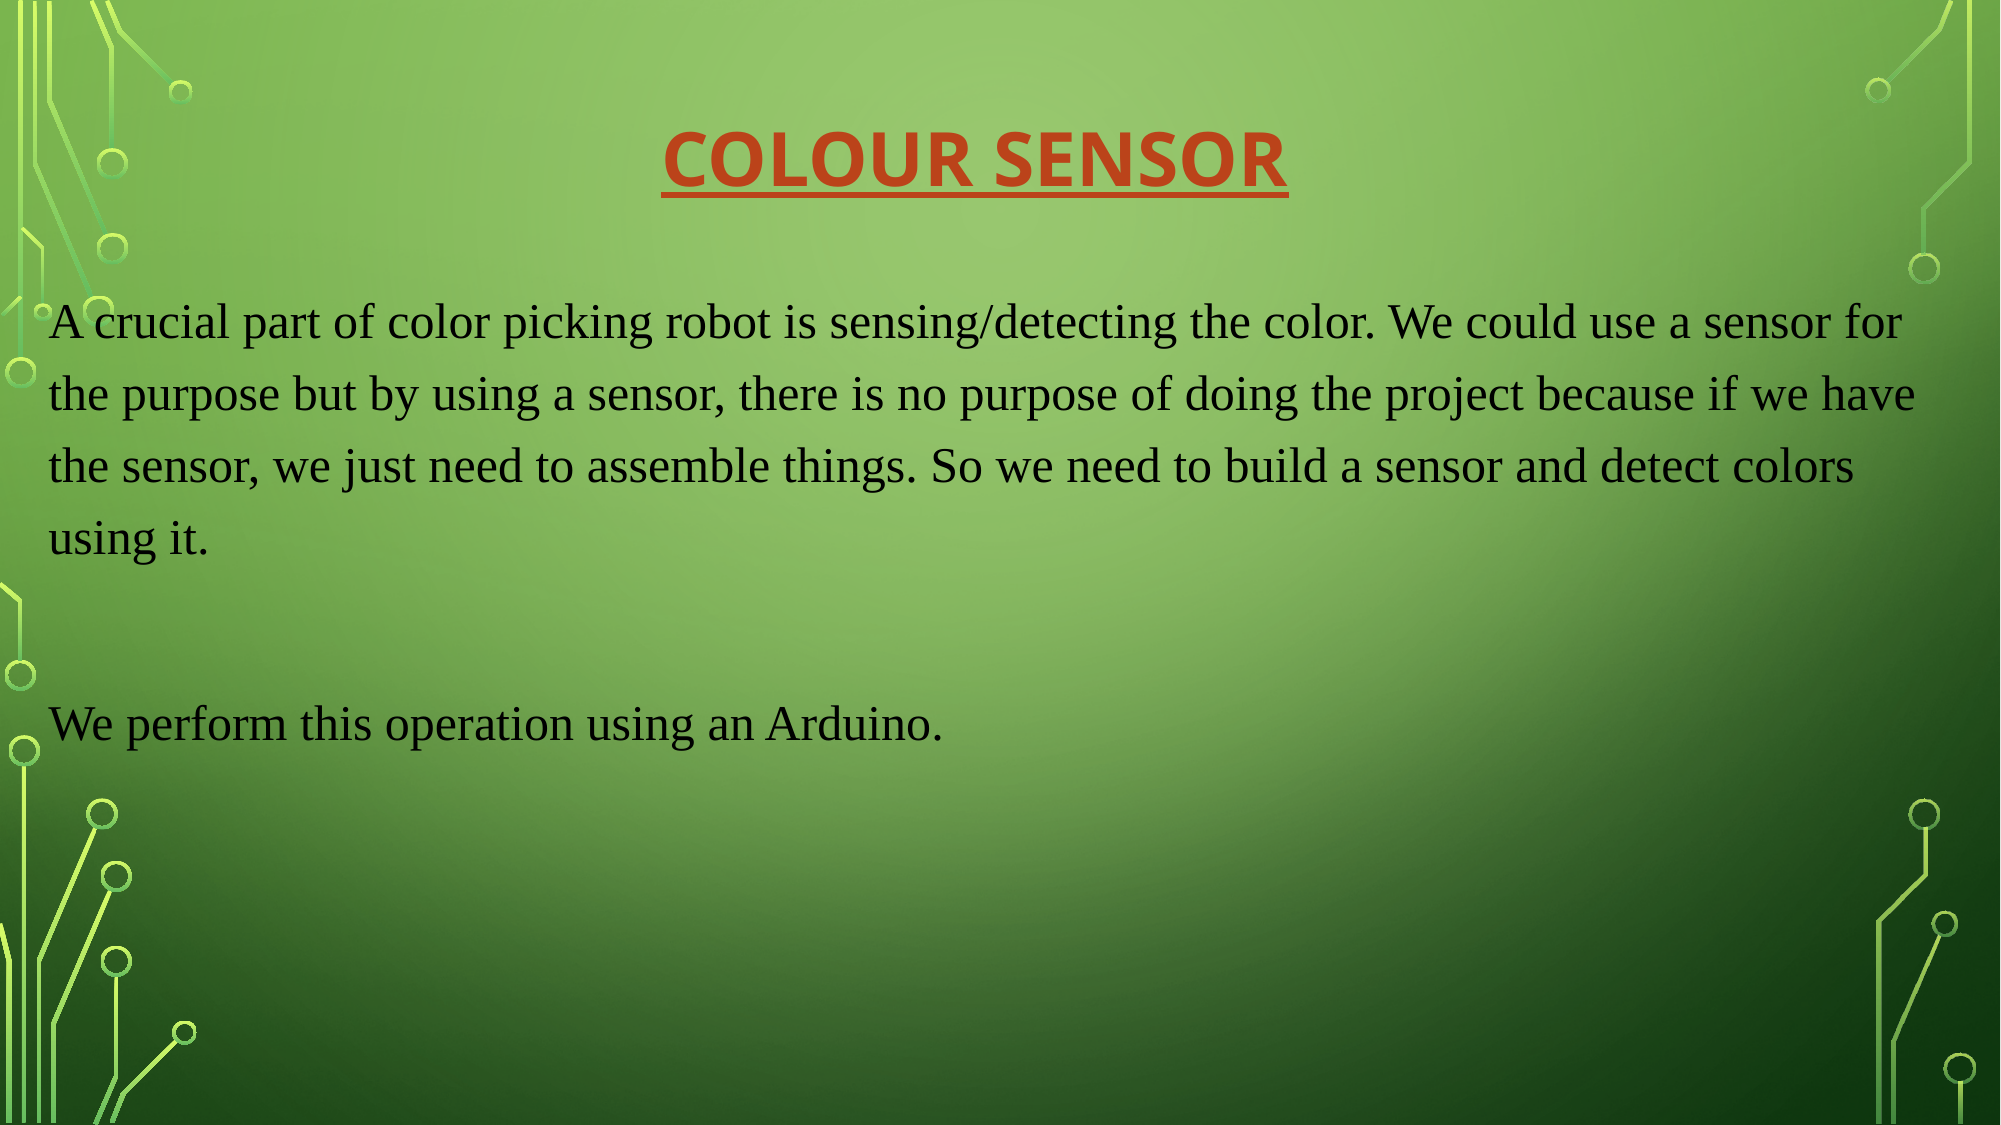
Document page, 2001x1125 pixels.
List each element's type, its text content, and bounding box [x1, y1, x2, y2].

title Colour Sensor [268, 56, 1682, 268]
list A crucial part of color picking robot is sensing/detecting the color. We could use a sensor for the purpose but by using a sensor, there is no purpose of doing the project because if we have the sensor, we just need to assemble things. So we need to build a sensor and detect colors using it. We perform this operation using an Arduino. [33, 268, 1955, 1078]
